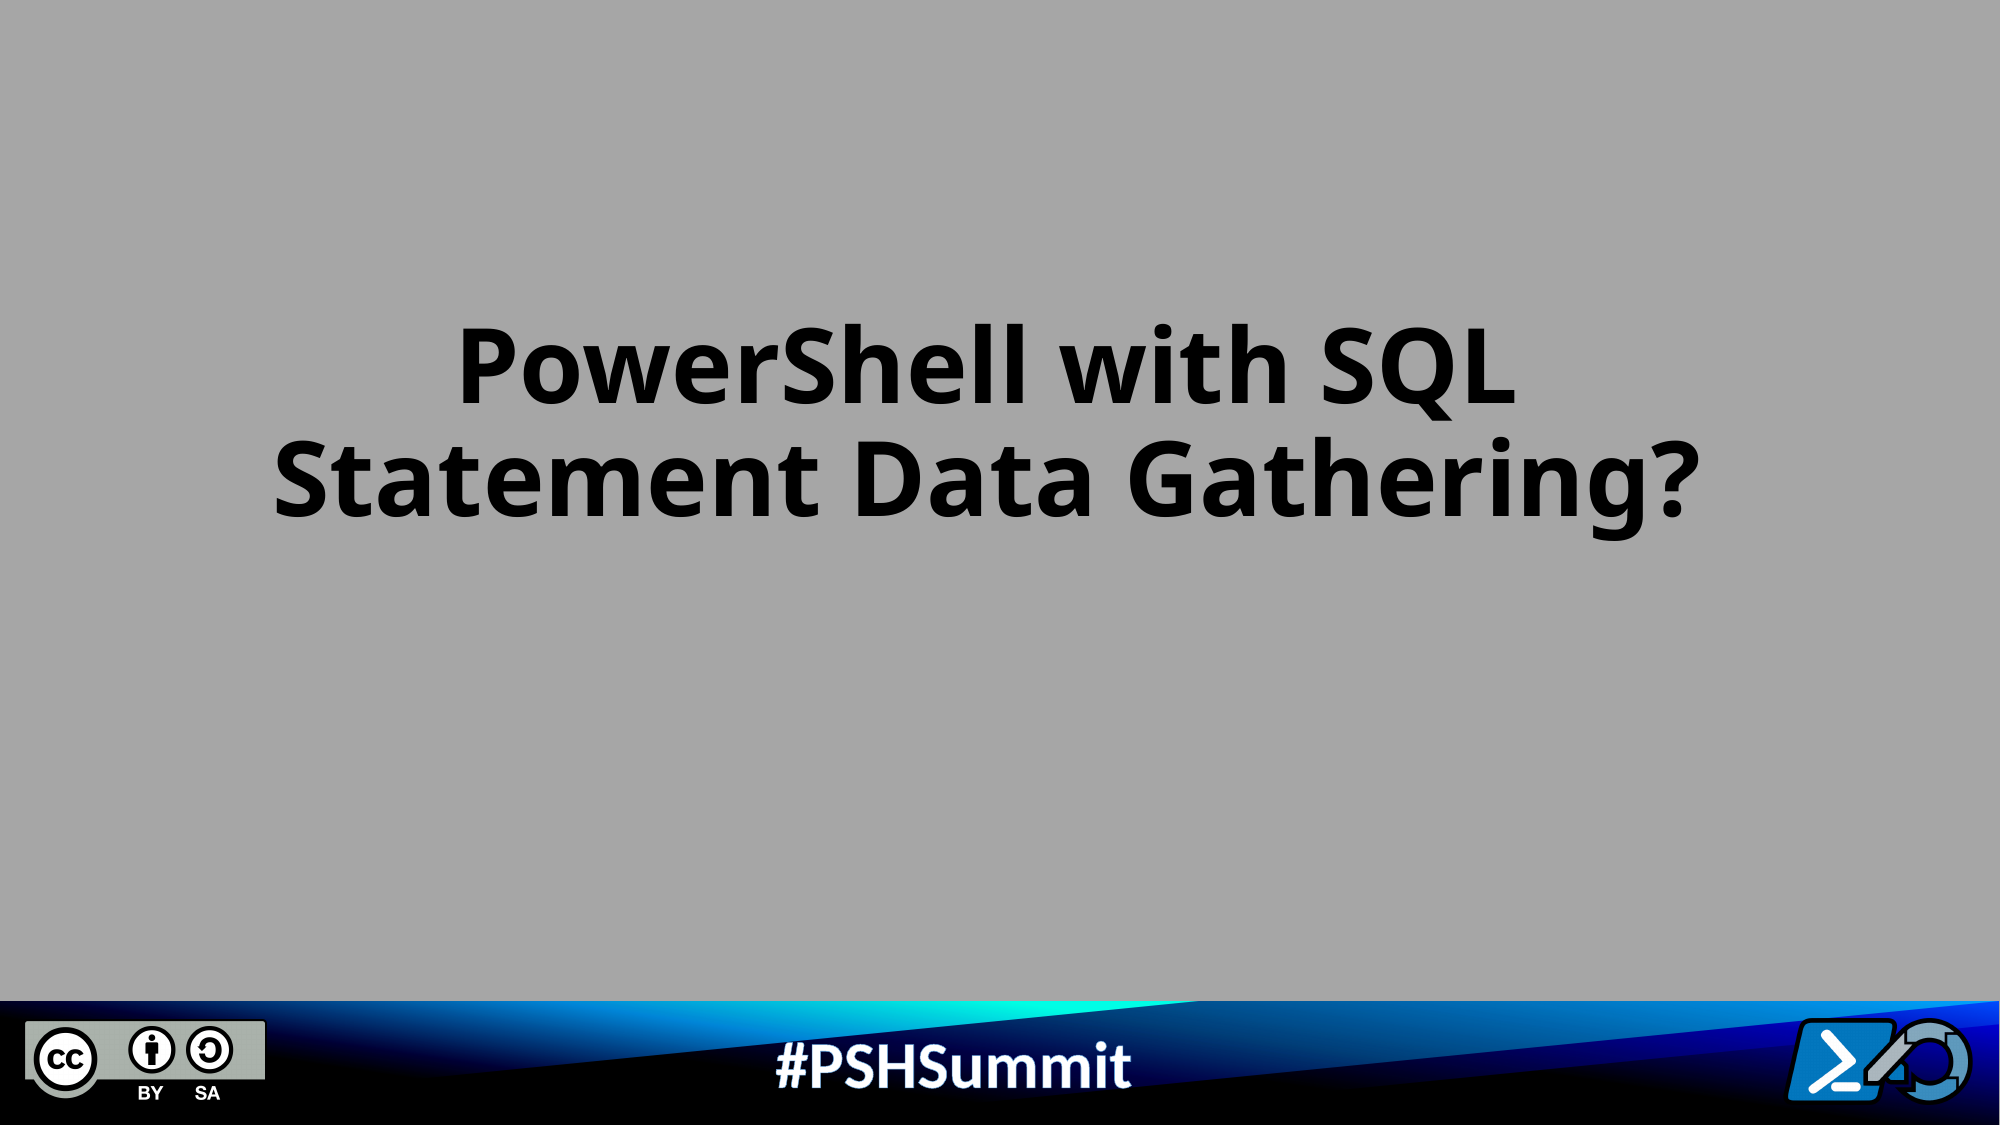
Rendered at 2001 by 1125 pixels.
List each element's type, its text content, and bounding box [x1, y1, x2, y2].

text_box PowerShell with SQL Statement Data Gathering? [164, 291, 1810, 547]
picture [0, 1001, 1999, 1125]
